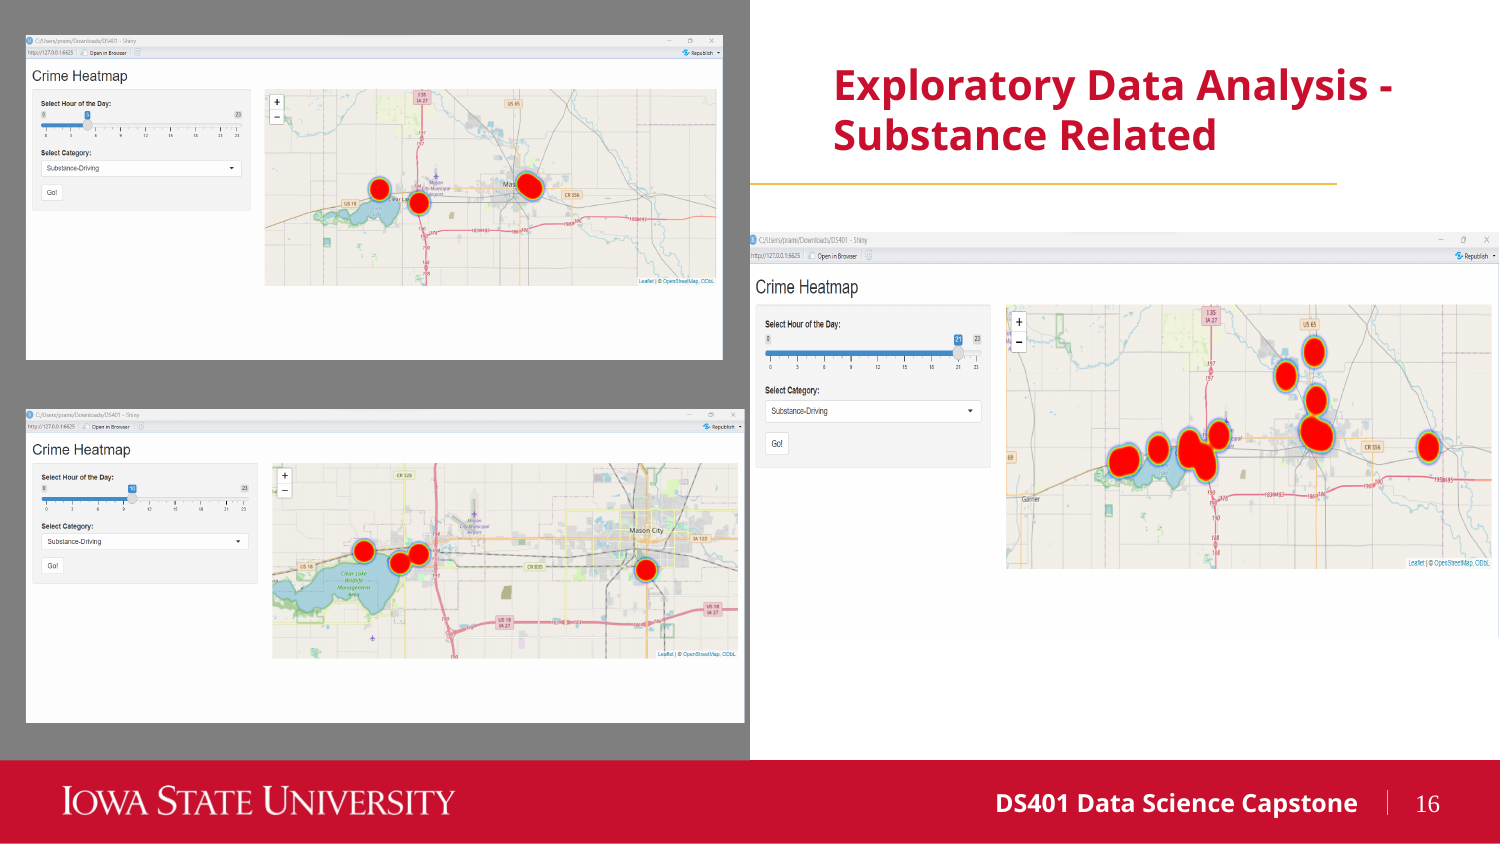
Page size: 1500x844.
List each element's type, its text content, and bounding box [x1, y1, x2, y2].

text_box [0, 0, 750, 761]
picture [25, 35, 725, 360]
text_box Exploratory Data Analysis - Substance Related [818, 51, 1442, 123]
picture [25, 408, 745, 723]
picture [749, 232, 1500, 637]
picture [62, 785, 456, 818]
